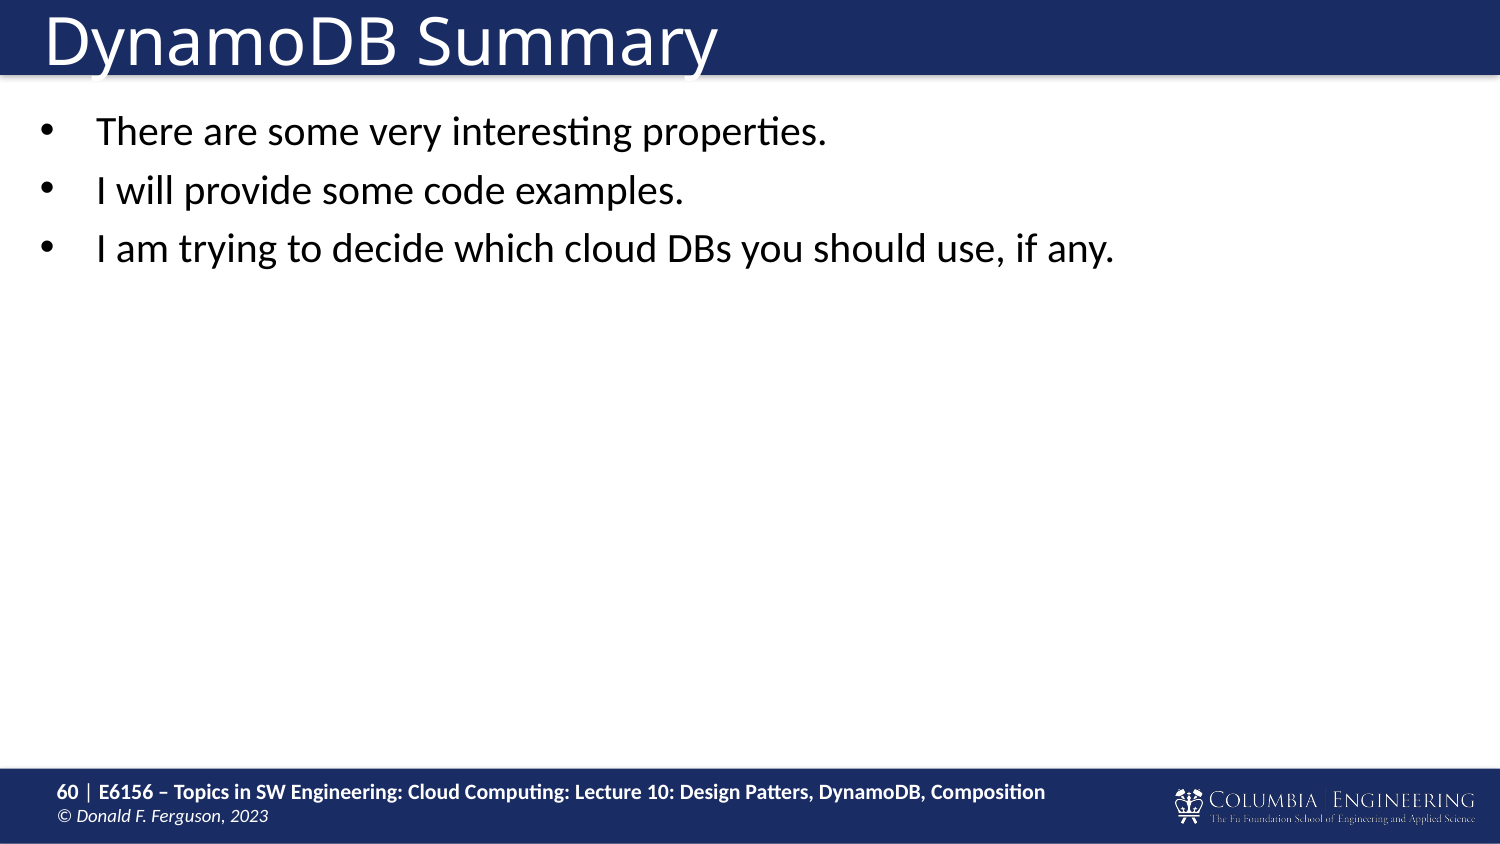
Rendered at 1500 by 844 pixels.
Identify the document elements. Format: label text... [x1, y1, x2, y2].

title DynamoDB Summary [28, 0, 1450, 73]
list There are some very interesting properties. I will provide some code examples. I am trying to decide which cloud DBs you should use, if any. [24, 96, 1475, 760]
